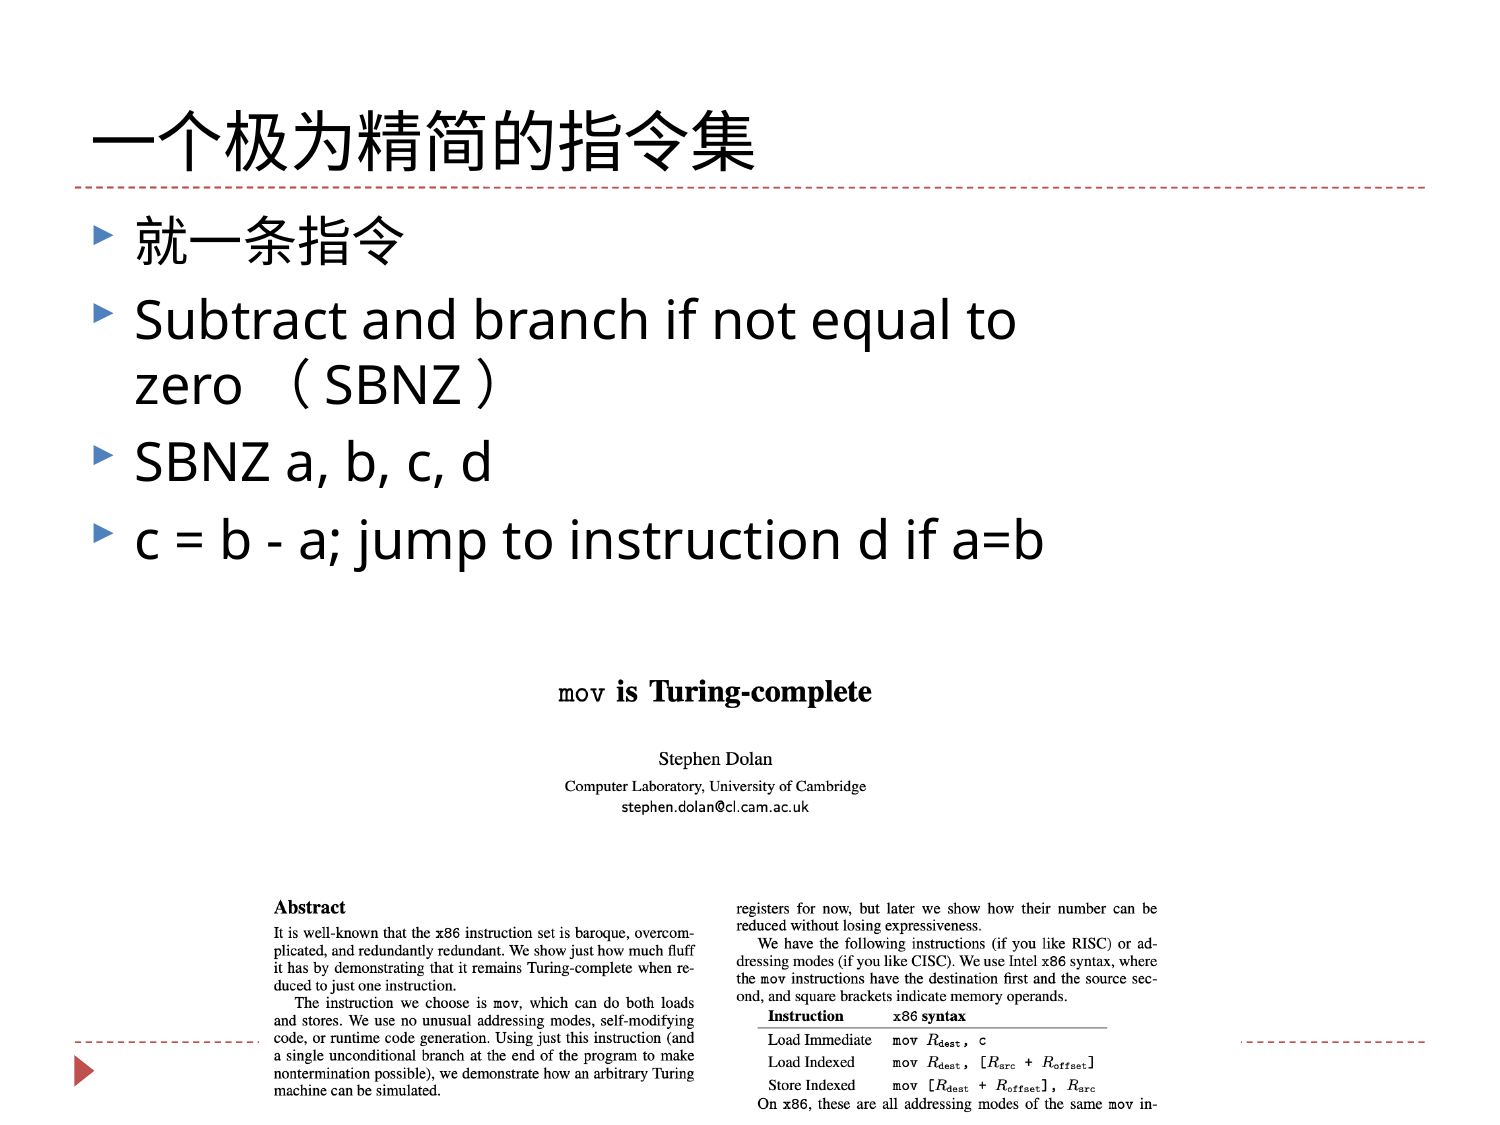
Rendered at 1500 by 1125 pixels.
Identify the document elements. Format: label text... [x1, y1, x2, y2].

title 一个极为精简的指令集 [75, 24, 1425, 188]
list 就一条指令 Subtract and branch if not equal to zero（SBNZ） SBNZ a, b, c, d c = b - a; jump to instruction d if a=b [75, 200, 1425, 1006]
picture [259, 659, 1241, 1114]
